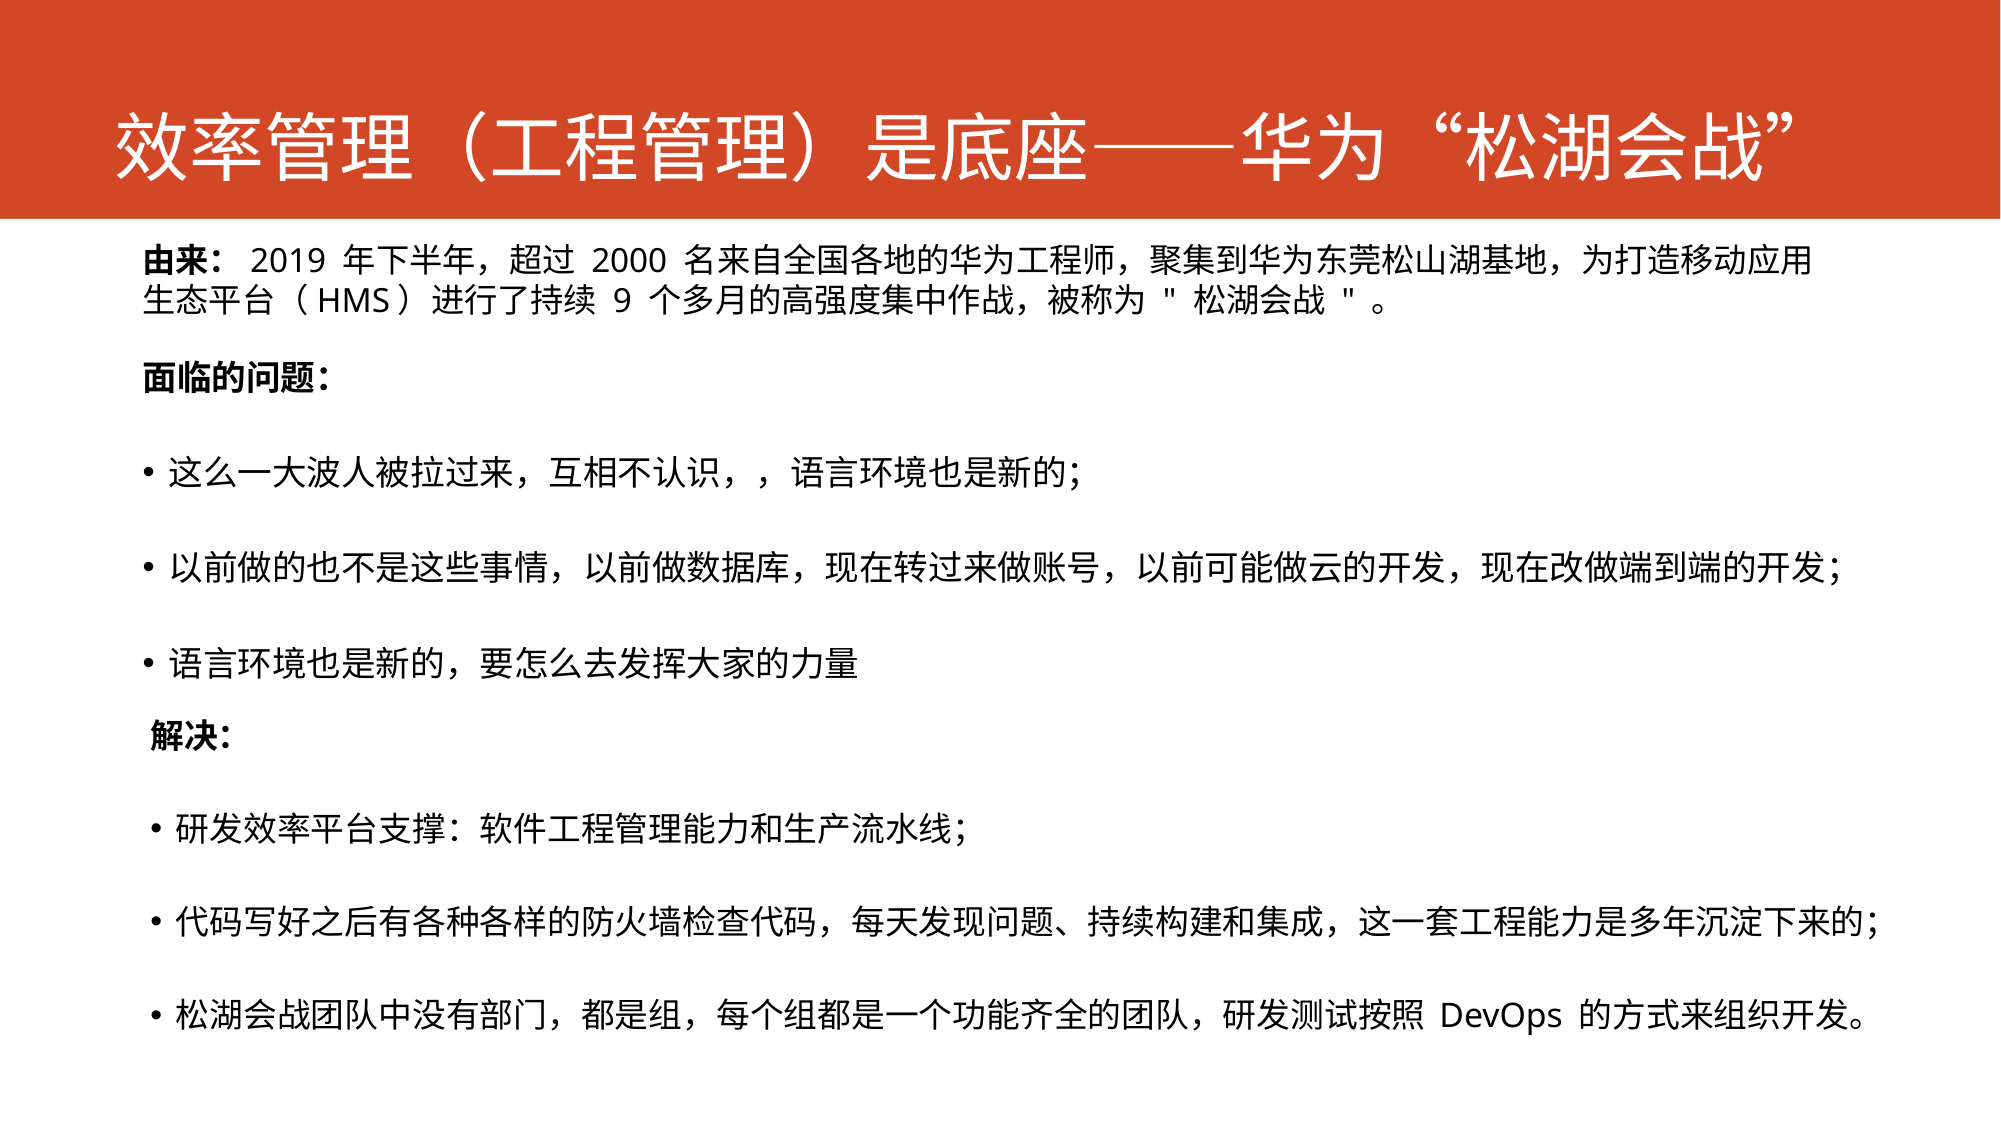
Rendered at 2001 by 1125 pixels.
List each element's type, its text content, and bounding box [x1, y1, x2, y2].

text_box 解决： 研发效率平台支撑：软件工程管理能力和生产流水线； 代码写好之后有各种各样的防火墙检查代码，每天发现问题、持续构建和集成，这一套工程能力是多年沉淀下来的； 松湖会战团队中没有部门，都是组，每个组都是一个功能齐全的团队，研发测试按照 DevOps 的方式来组织开发。 [135, 686, 1906, 1124]
title 效率管理（工程管理）是底座——华为“松湖会战” [99, 0, 1863, 199]
text_box 由来：2019 年下半年，超过 2000 名来自全国各地的华为工程师，聚集到华为东莞松山湖基地，为打造移动应用生态平台（HMS）进行了持续 9 个多月的高强度集中作战，被称为 " 松湖会战 " 。 [127, 231, 1835, 327]
text_box 面临的问题： 这么一大波人被拉过来，互相不认识，，语言环境也是新的； 以前做的也不是这些事情，以前做数据库，现在转过来做账号，以前可能做云的开发，现在改做端到端的开发； 语言环境也是新的，要怎么去发挥大家的力量 [127, 327, 1885, 725]
